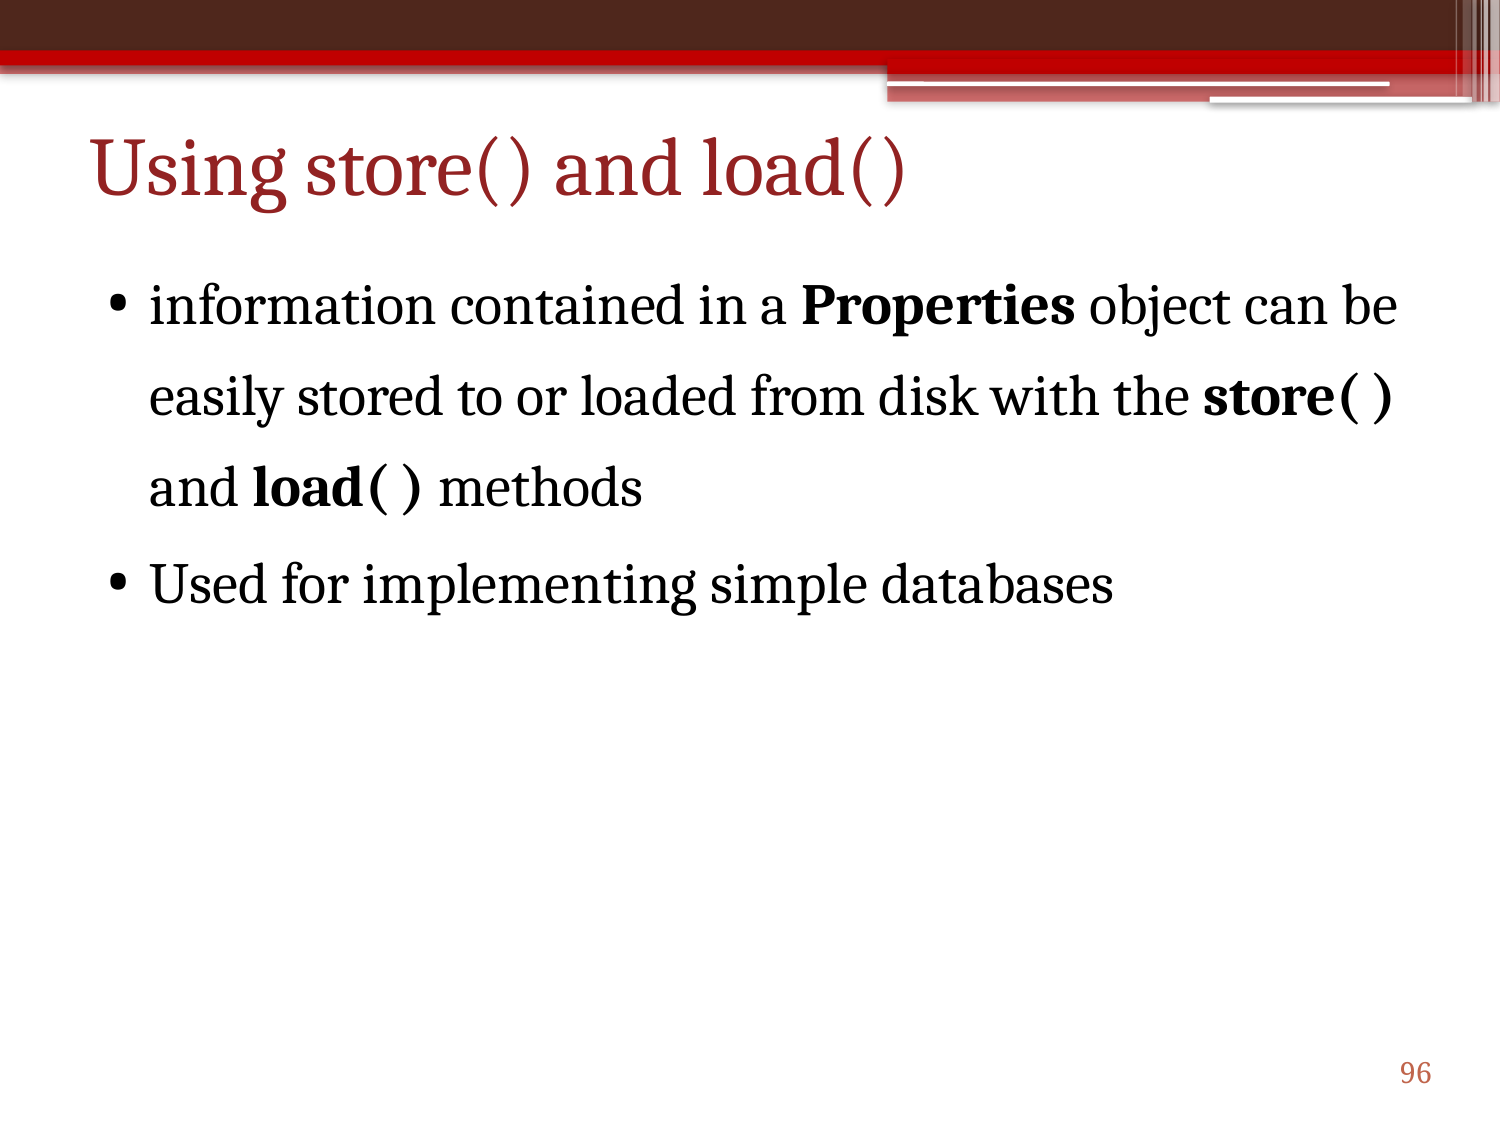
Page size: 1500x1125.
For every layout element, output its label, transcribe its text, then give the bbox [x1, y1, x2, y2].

list information contained in a Properties object can be easily stored to or loaded from disk with the store( ) and load( ) methods Used for implementing simple databases [75, 237, 1425, 1000]
title Using store() and load() [75, 99, 1425, 225]
slide_number 96 [1287, 1041, 1447, 1102]
